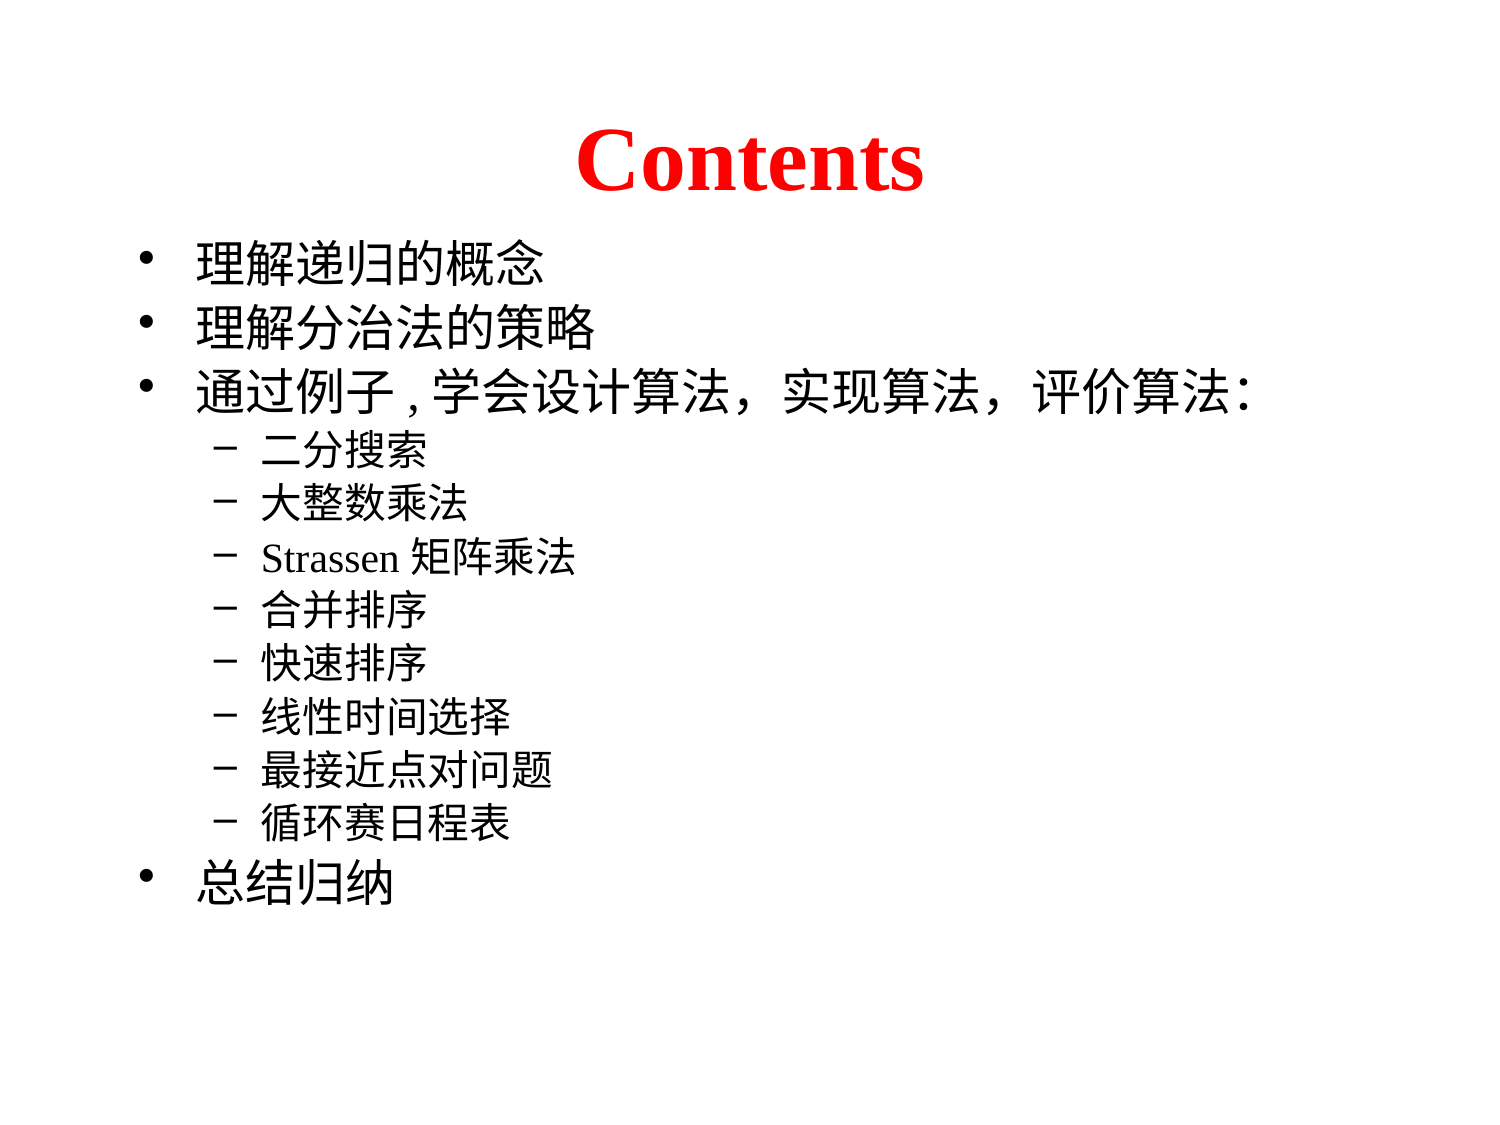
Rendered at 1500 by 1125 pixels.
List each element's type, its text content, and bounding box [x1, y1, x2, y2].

title Contents [112, 99, 1388, 208]
list 理解递归的概念 理解分治法的策略 通过例子,学会设计算法，实现算法，评价算法： 二分搜索 大整数乘法 Strassen矩阵乘法 合并排序 快速排序 线性时间选择 最接近点对问题 循环赛日程表 总结归纳 [123, 231, 1399, 965]
